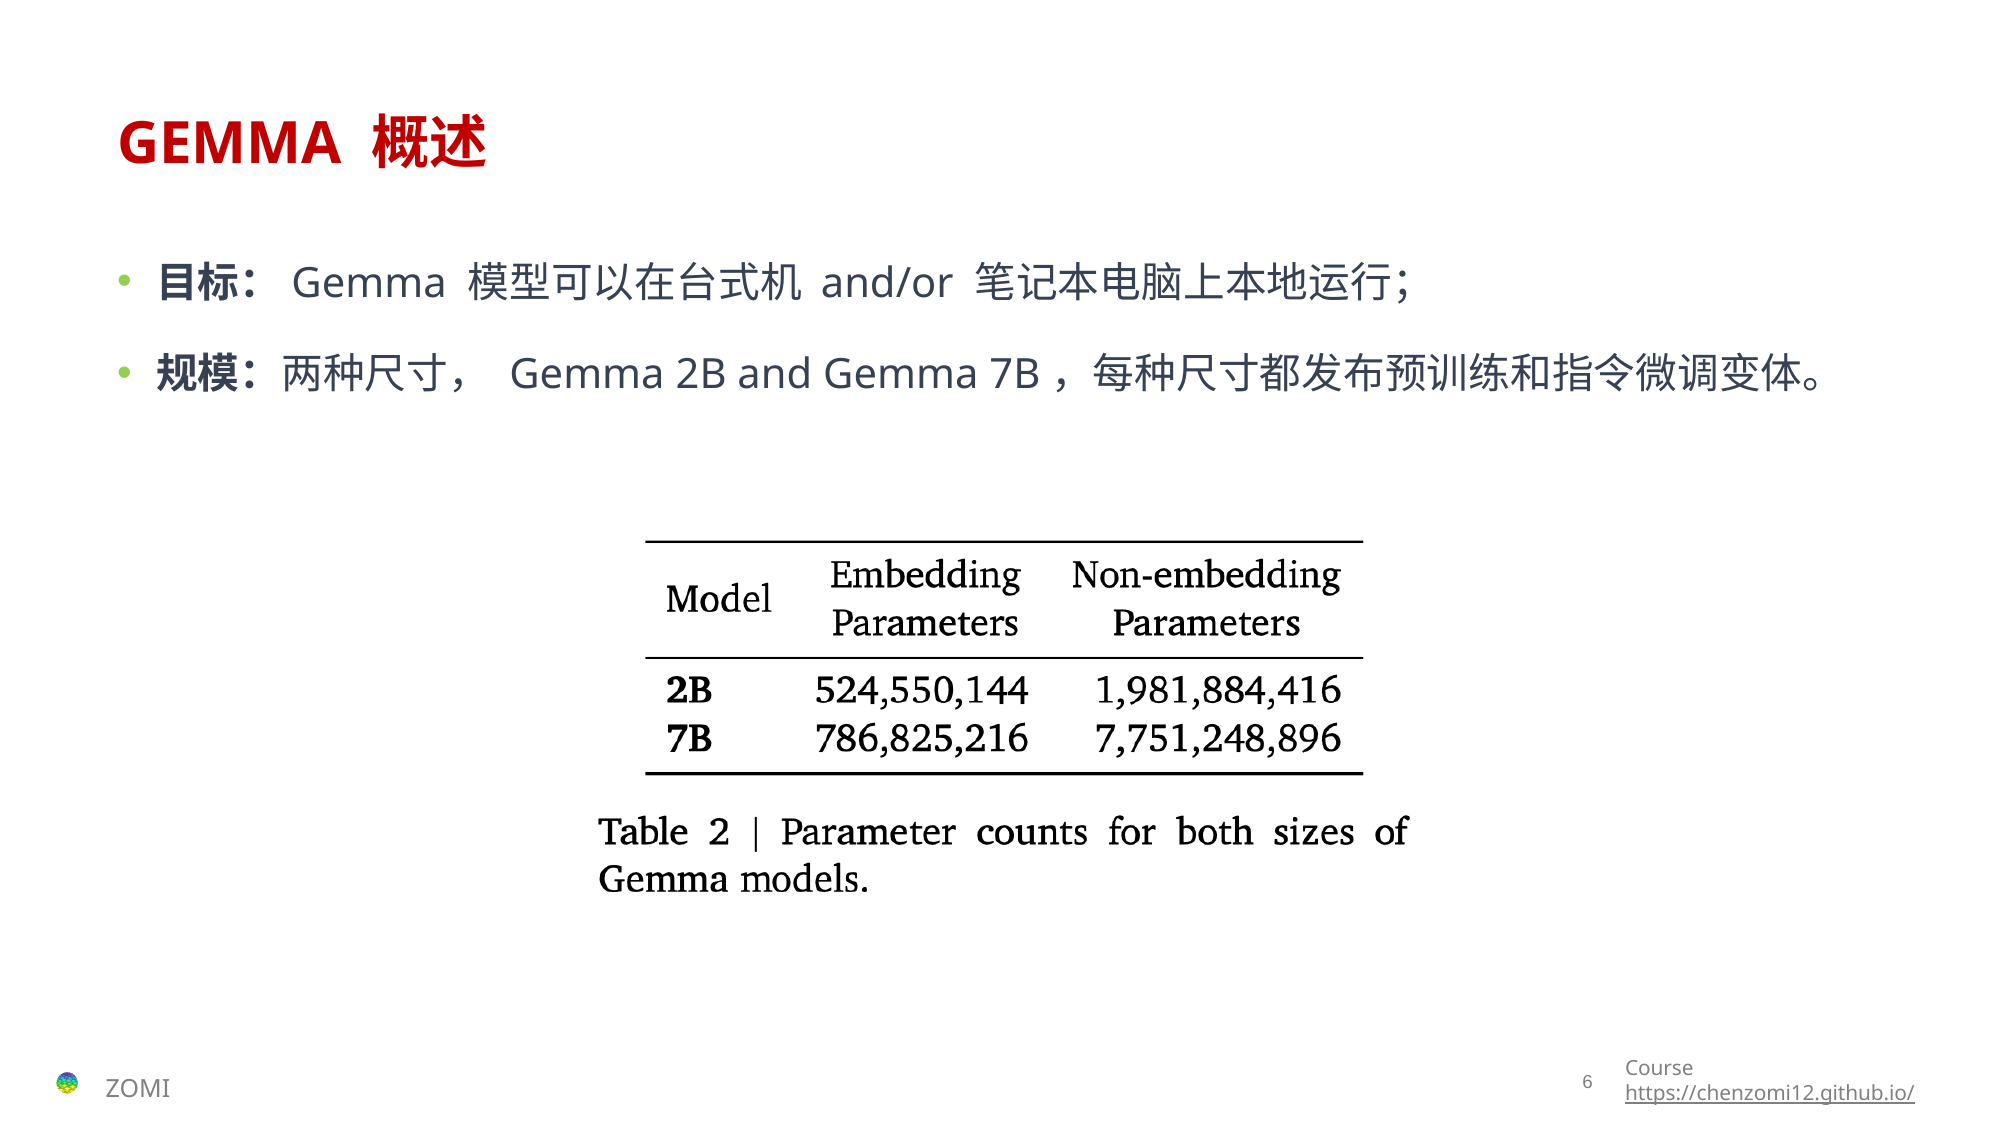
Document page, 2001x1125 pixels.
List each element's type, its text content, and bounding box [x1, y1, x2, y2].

picture [57, 1073, 77, 1093]
title GEMMA 概述 [102, 91, 1901, 189]
picture [577, 491, 1423, 903]
list 目标：Gemma 模型可以在台式机 and/or 笔记本电脑上本地运行； 规模：两种尺寸， Gemma 2B and Gemma 7B，每种尺寸都发布预训练和指令微调变体。 [102, 223, 1901, 1043]
